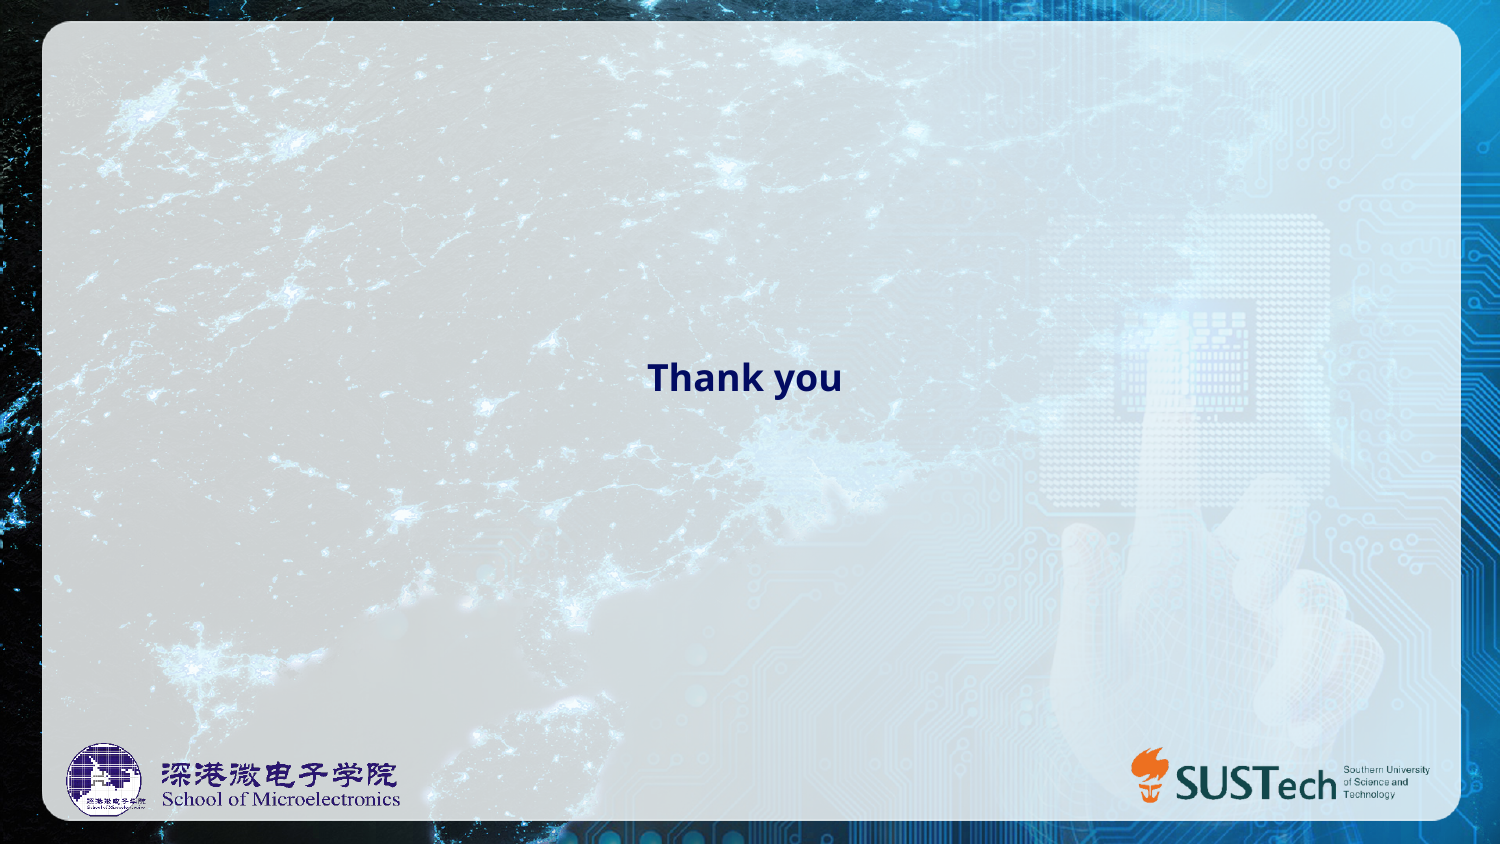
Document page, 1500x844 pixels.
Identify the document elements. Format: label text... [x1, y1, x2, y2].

picture [0, 0, 1500, 844]
picture [1494, 273, 1500, 282]
text_box Thank you [195, 346, 1305, 406]
